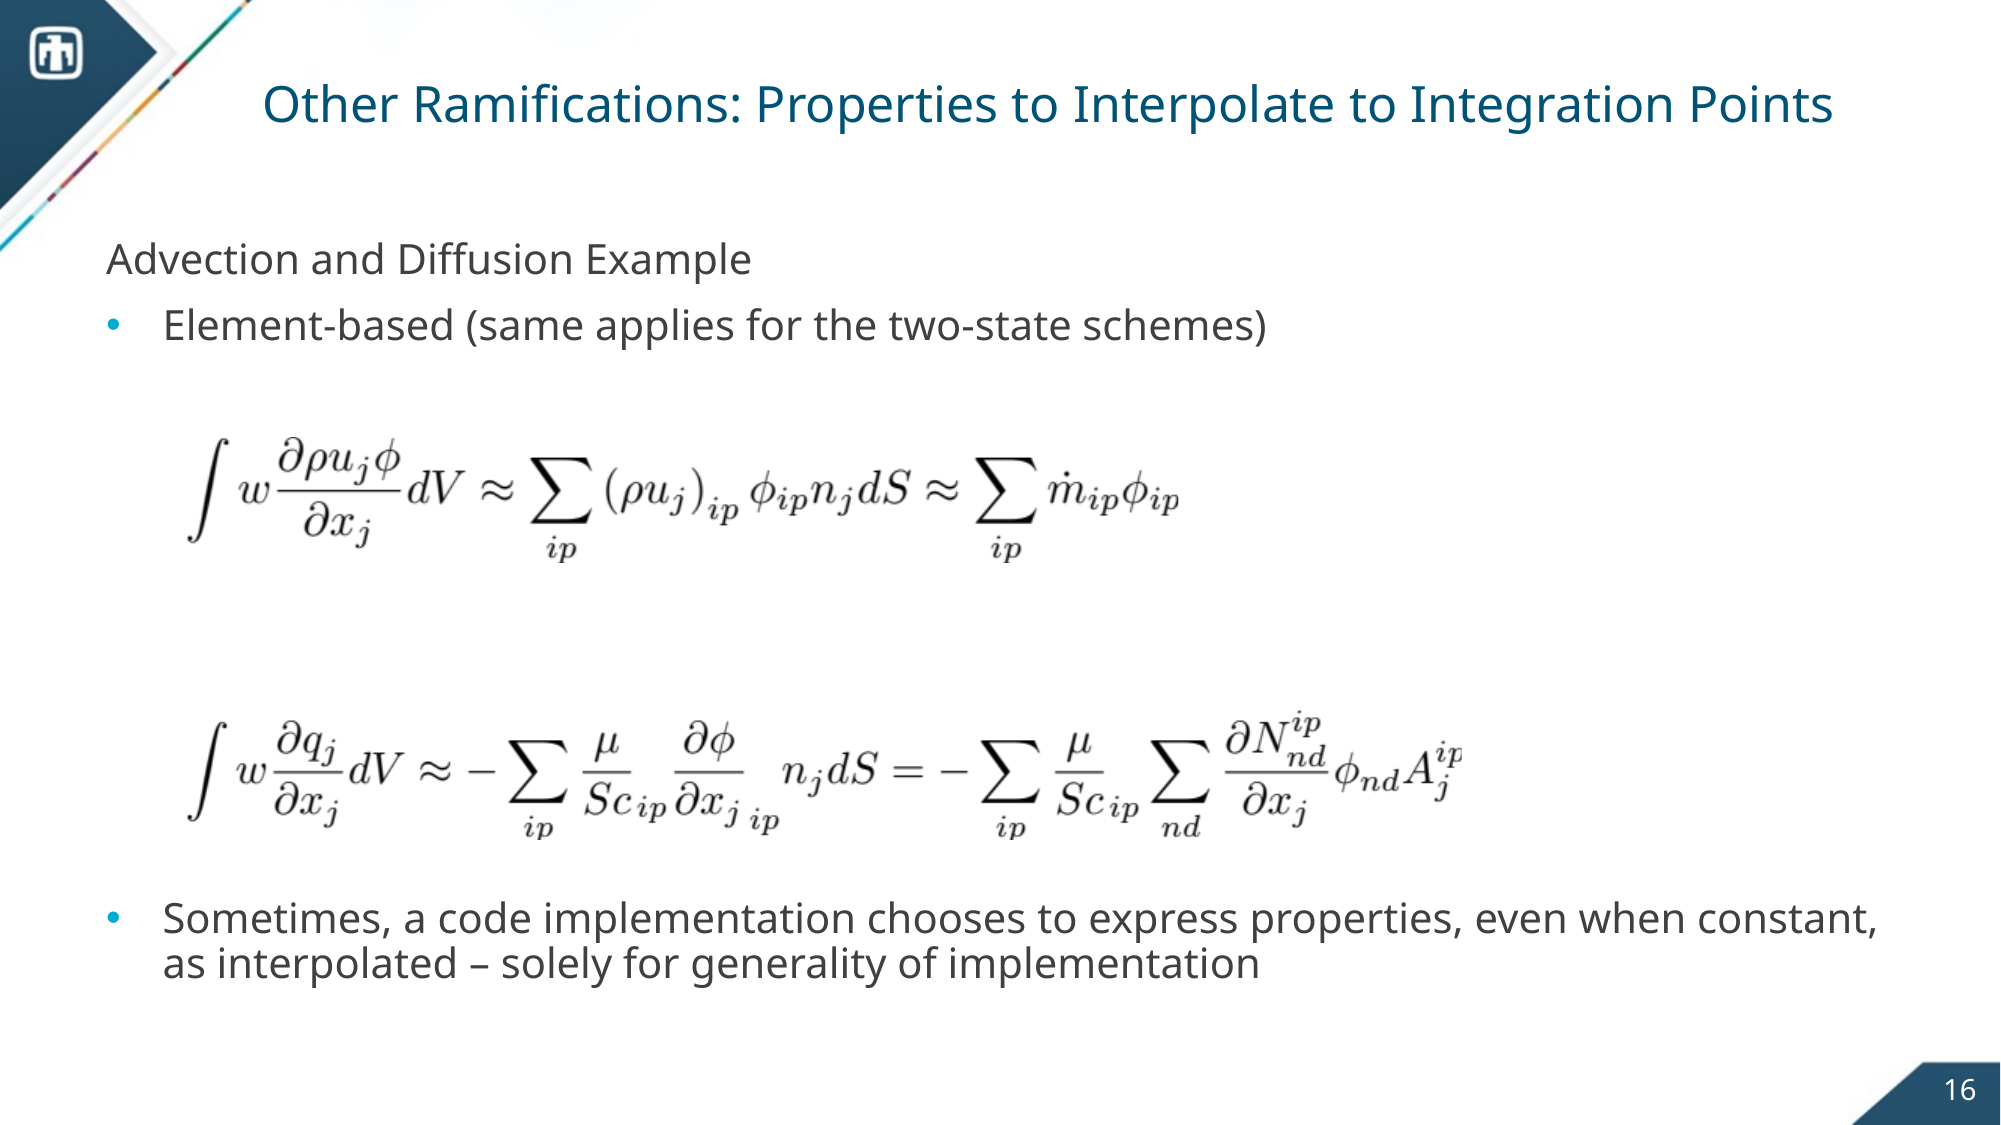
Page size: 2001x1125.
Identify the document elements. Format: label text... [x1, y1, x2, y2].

title Other Ramifications: Properties to Interpolate to Integration Points [262, 42, 1919, 170]
slide_number 16 [1919, 1061, 2000, 1122]
list Advection and Diffusion Example Element-based (same applies for the two-state schemes) Sometimes, a code implementation chooses to express properties, even when constant, as interpolated – solely for generality of implementation [106, 231, 1919, 1122]
picture [0, 0, 2001, 1125]
